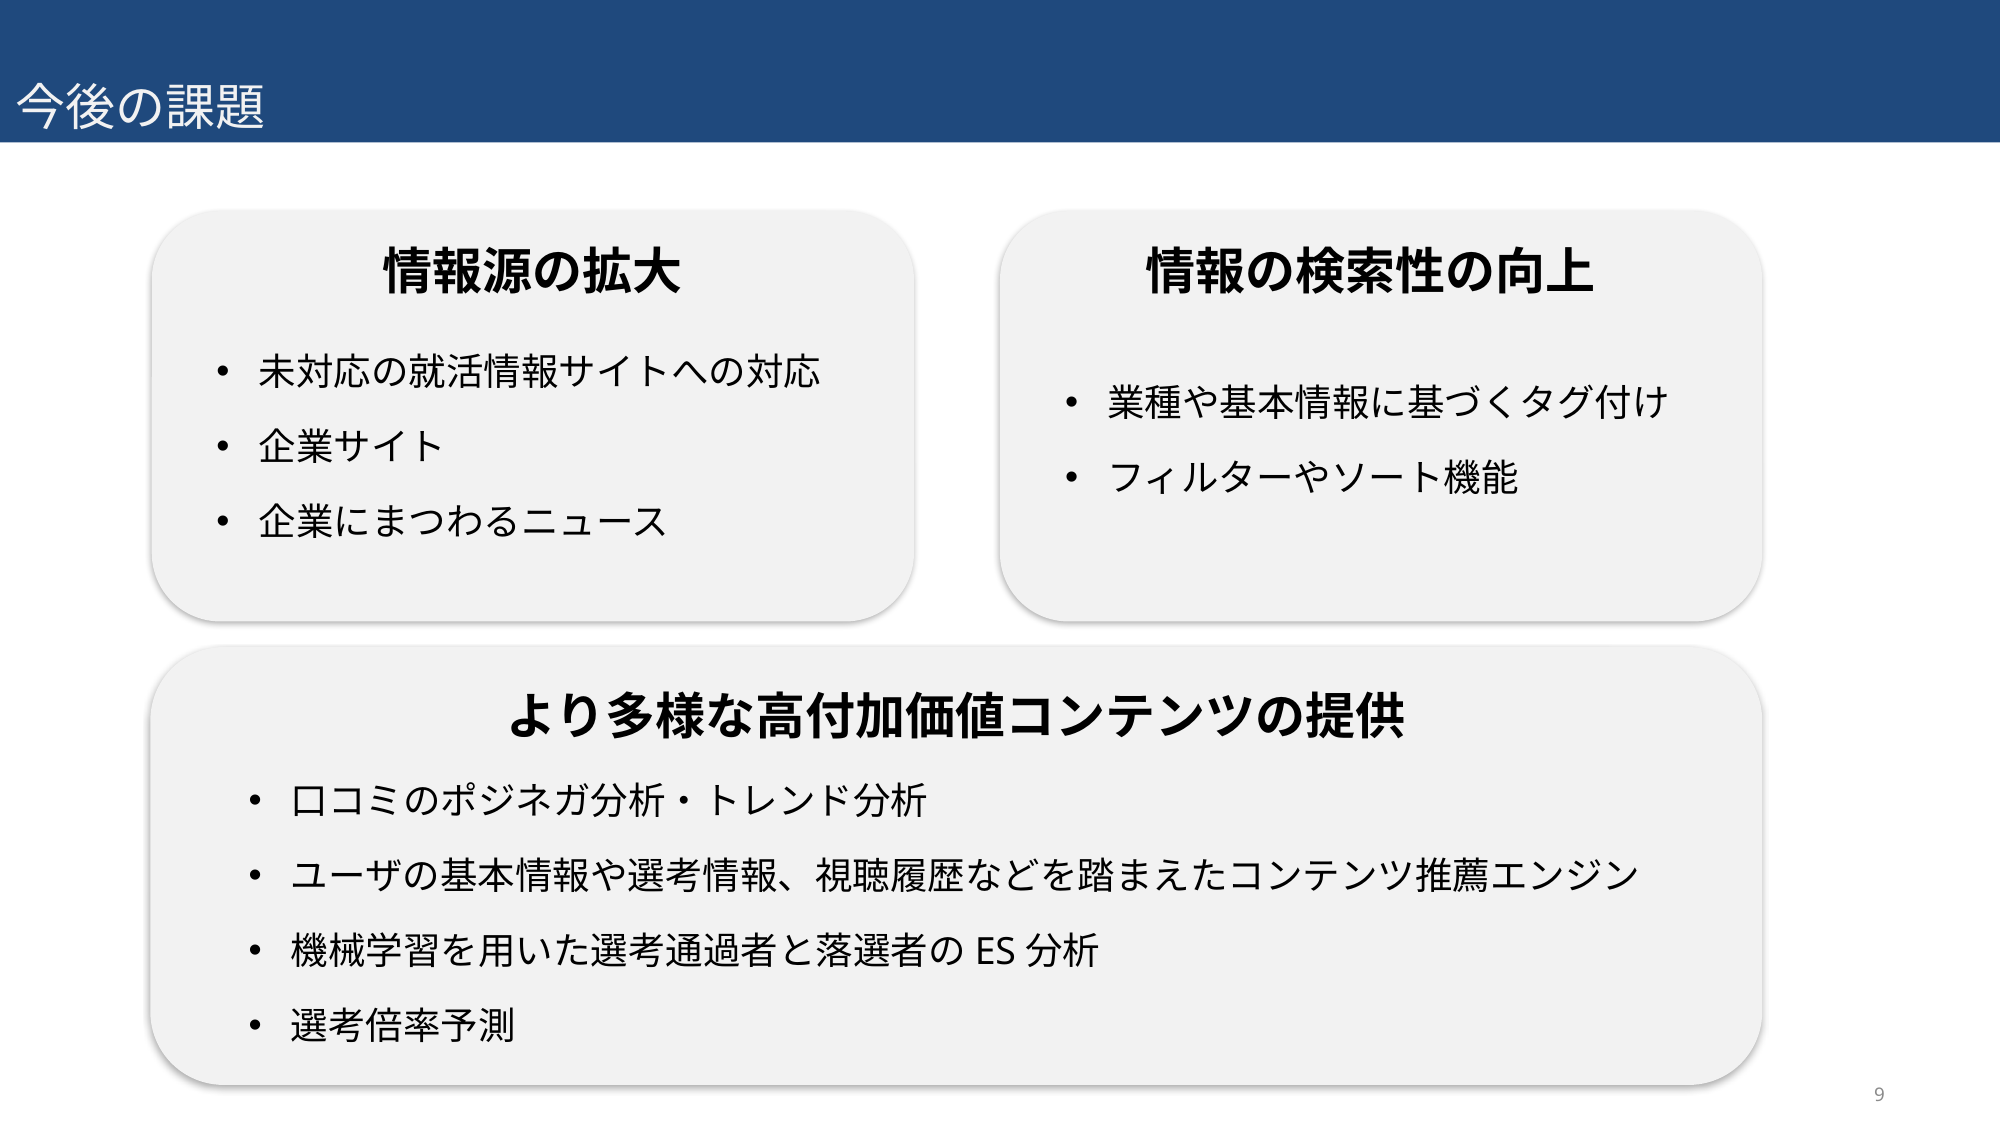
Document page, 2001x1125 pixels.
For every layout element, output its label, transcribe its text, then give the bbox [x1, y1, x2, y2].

text_box [149, 646, 1763, 1086]
text_box 口コミのポジネガ分析・トレンド分析 ユーザの基本情報や選考情報、視聴履歴などを踏まえたコンテンツ推薦エンジン 機械学習を用いた選考通過者と落選者のES分析 選考倍率予測 [233, 746, 1679, 1066]
list 未対応の就活情報サイトへの対応 企業サイト 企業にまつわるニュース [201, 317, 865, 575]
text_box 情報源の拡大 [367, 232, 698, 307]
text_box [150, 210, 915, 623]
slide_number 9 [1433, 1065, 1900, 1125]
text_box 業種や基本情報に基づくタグ付け フィルターやソート機能 [1050, 349, 1713, 613]
title 今後の課題 [0, 0, 2000, 143]
text_box より多様な高付加価値コンテンツの提供 [491, 677, 1421, 753]
text_box 情報の検索性の向上 [1130, 232, 1611, 307]
text_box [999, 210, 1763, 623]
